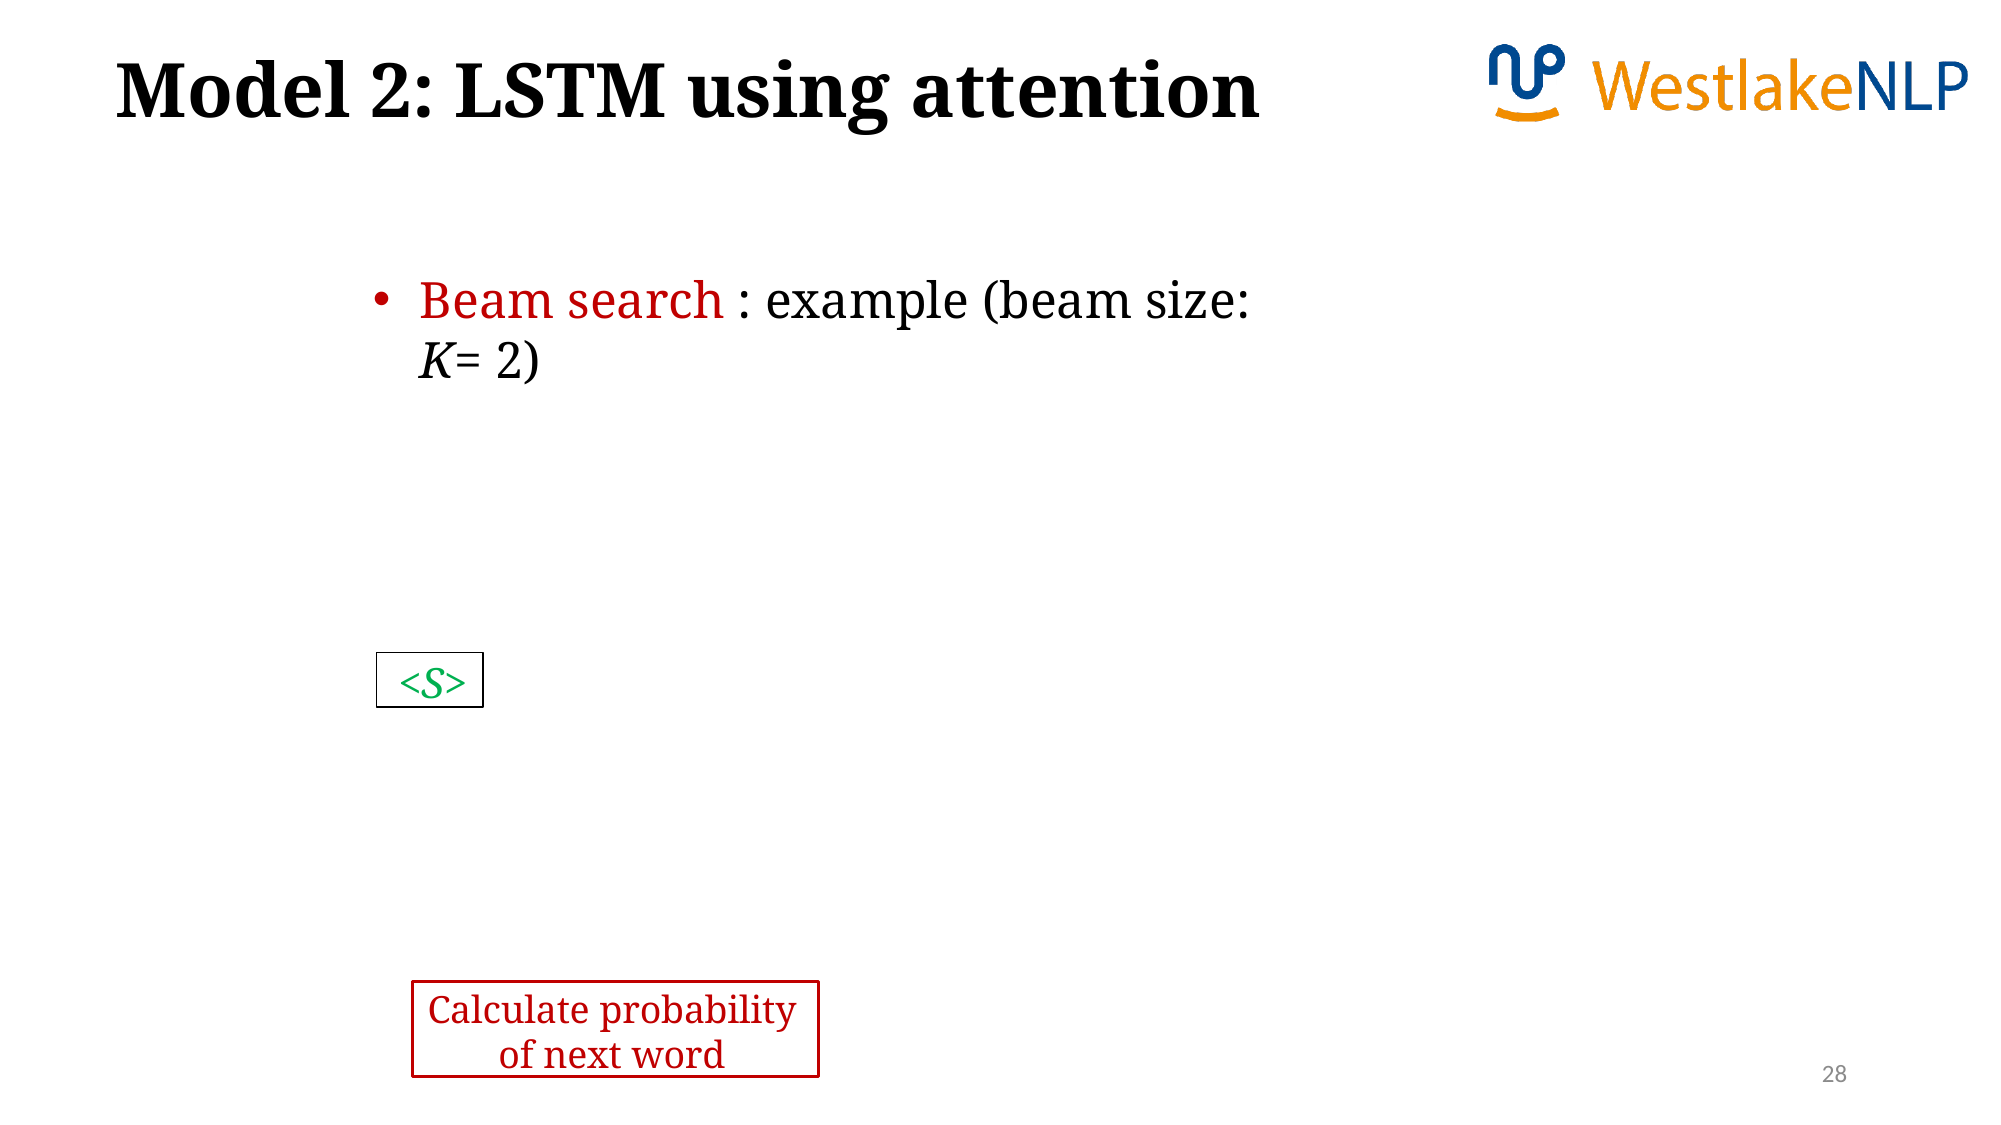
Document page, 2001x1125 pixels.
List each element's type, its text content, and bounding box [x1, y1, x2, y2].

picture [1459, 0, 2000, 170]
slide_number 28 [1412, 1042, 1863, 1103]
text_box Beam search : example (beam size: K= 2) [358, 260, 1332, 396]
text_box Calculate probability of next word [412, 981, 819, 1077]
text_box <S> [376, 652, 483, 708]
text_box Model 2: LSTM using attention [101, 34, 1308, 140]
